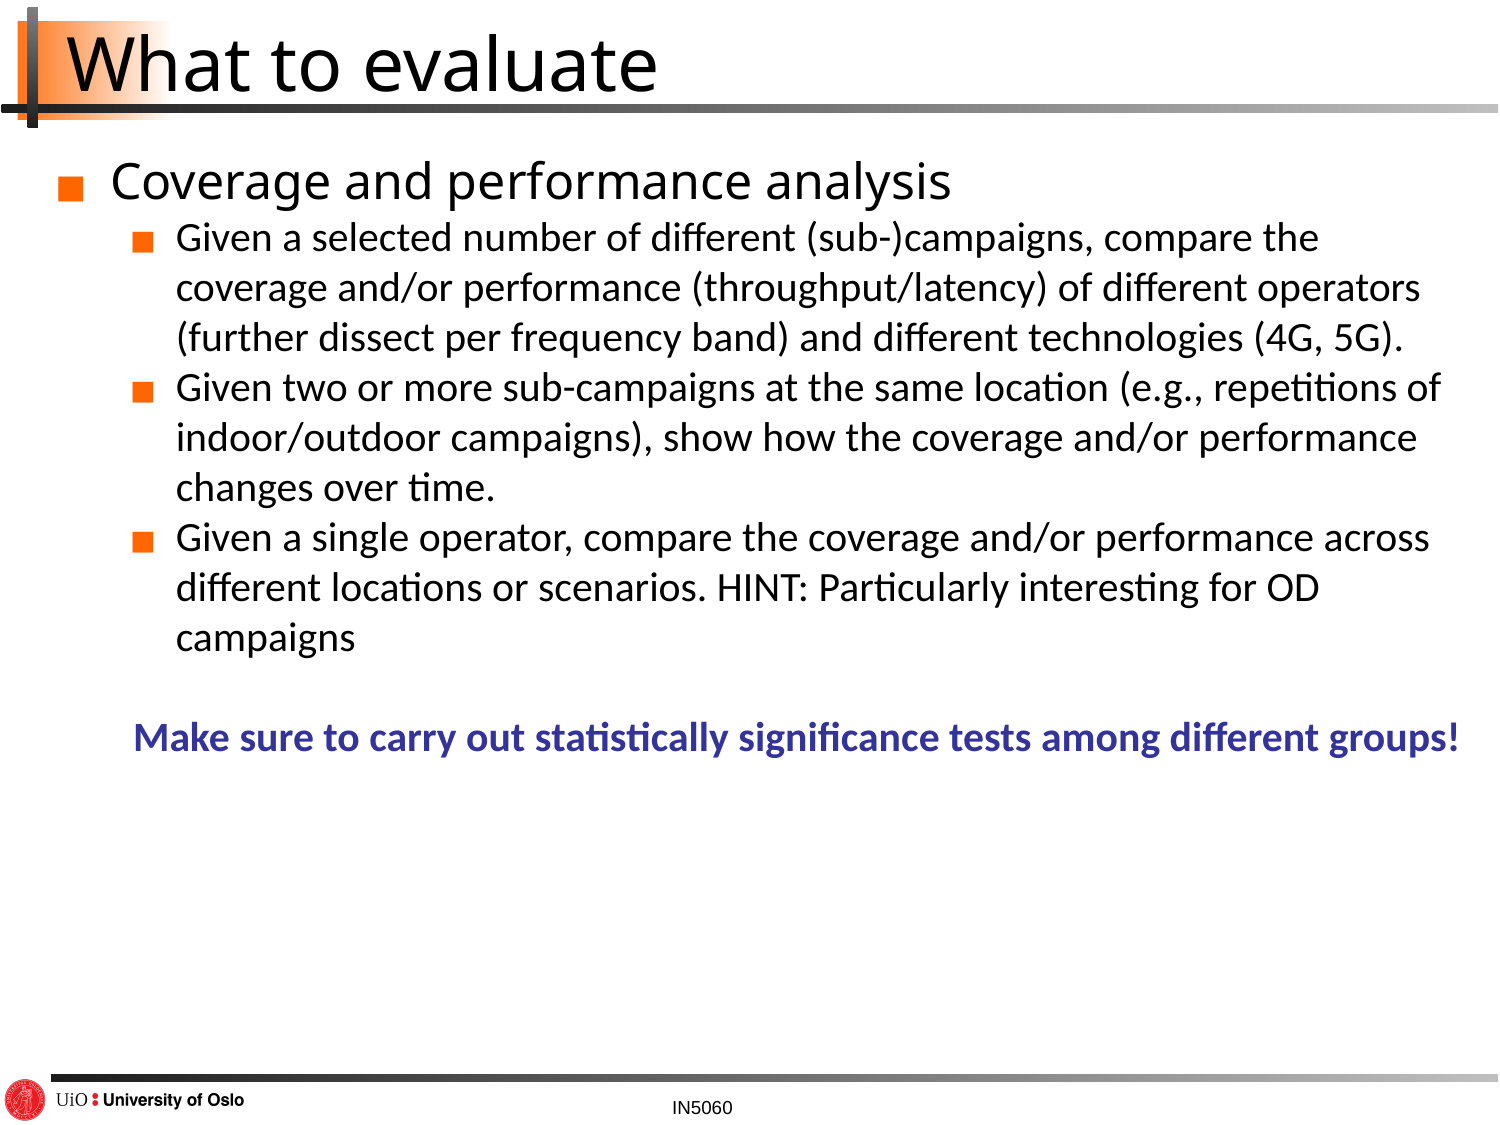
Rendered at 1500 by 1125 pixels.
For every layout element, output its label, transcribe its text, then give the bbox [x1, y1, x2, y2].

picture [0, 1075, 403, 1124]
title What to evaluate [51, 20, 1495, 113]
list Coverage and performance analysis Given a selected number of different (sub-)campaigns, compare the coverage and/or performance (throughput/latency) of different operators (further dissect per frequency band) and different technologies (4G, 5G). Given two or more sub-campaigns at the same location (e.g., repetitions of indoor/outdoor campaigns), show how the coverage and/or performance changes over time. Given a single operator, compare the coverage and/or performance across different locations or scenarios. HINT: Particularly interesting for OD campaigns Make sure to carry out statistically significance tests among different groups! [38, 142, 1471, 1069]
